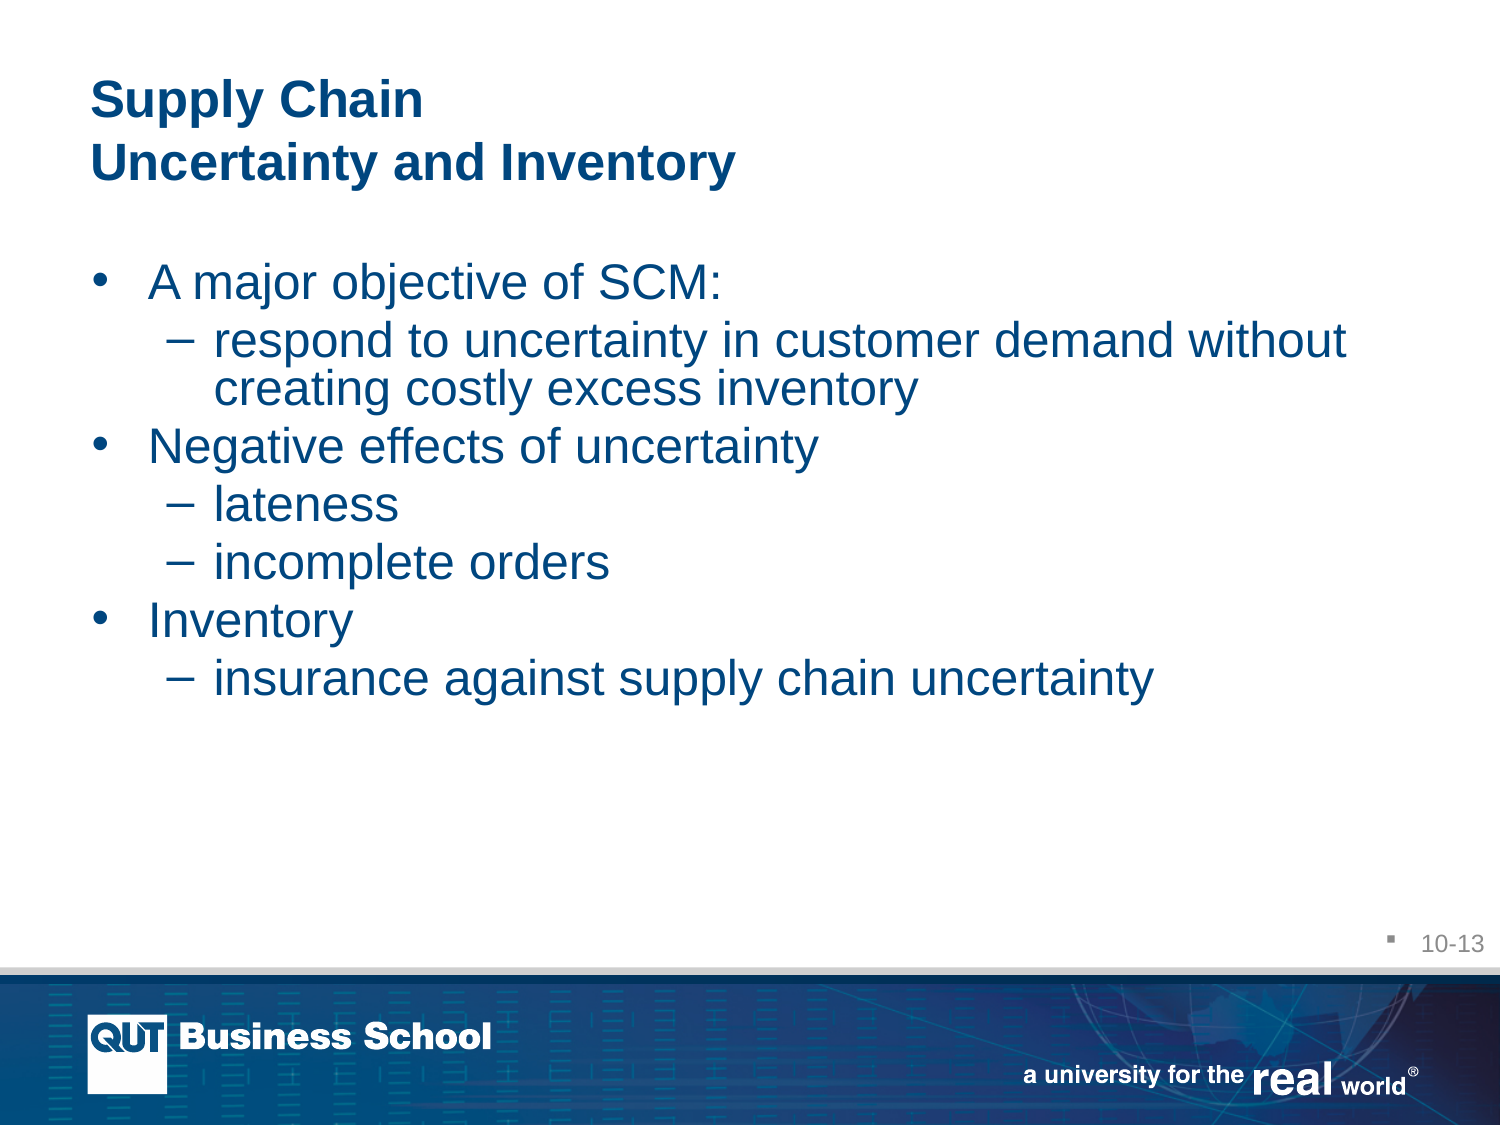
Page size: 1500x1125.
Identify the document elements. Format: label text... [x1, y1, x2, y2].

title Supply Chain Uncertainty and Inventory [75, 56, 1425, 200]
slide_number 10-13 [1149, 912, 1500, 973]
picture [0, 984, 1500, 1125]
list A major objective of SCM: respond to uncertainty in customer demand without creating costly excess inventory Negative effects of uncertainty lateness incomplete orders Inventory insurance against supply chain uncertainty [76, 254, 1427, 997]
